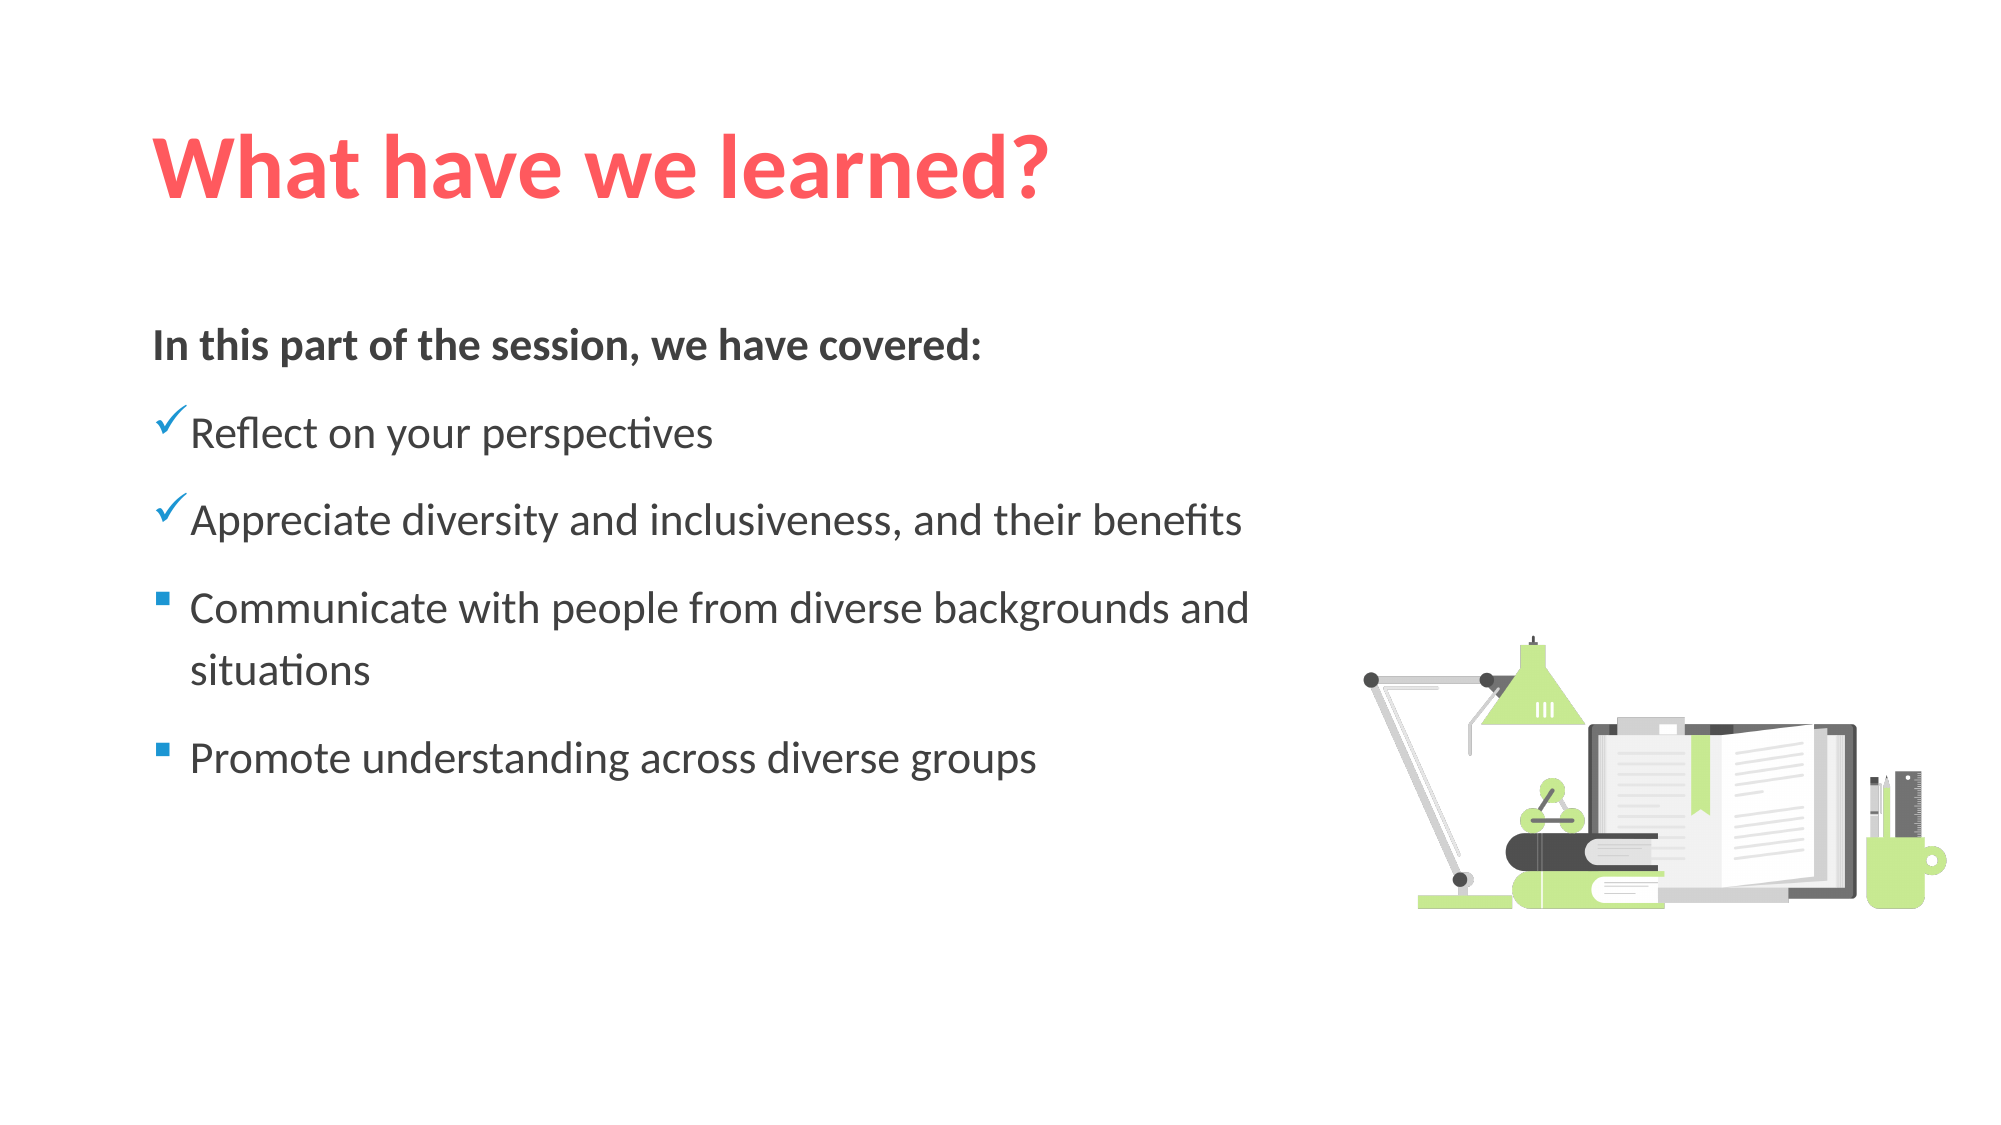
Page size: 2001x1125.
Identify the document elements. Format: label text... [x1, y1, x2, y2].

title What have we learned? [137, 59, 1793, 278]
list In this part of the session, we have covered: Reflect on your perspectives Appreciate diversity and inclusiveness, and their benefits Communicate with people from diverse backgrounds and situations Promote understanding across diverse groups [137, 299, 1793, 1014]
picture [1304, 428, 2000, 1125]
